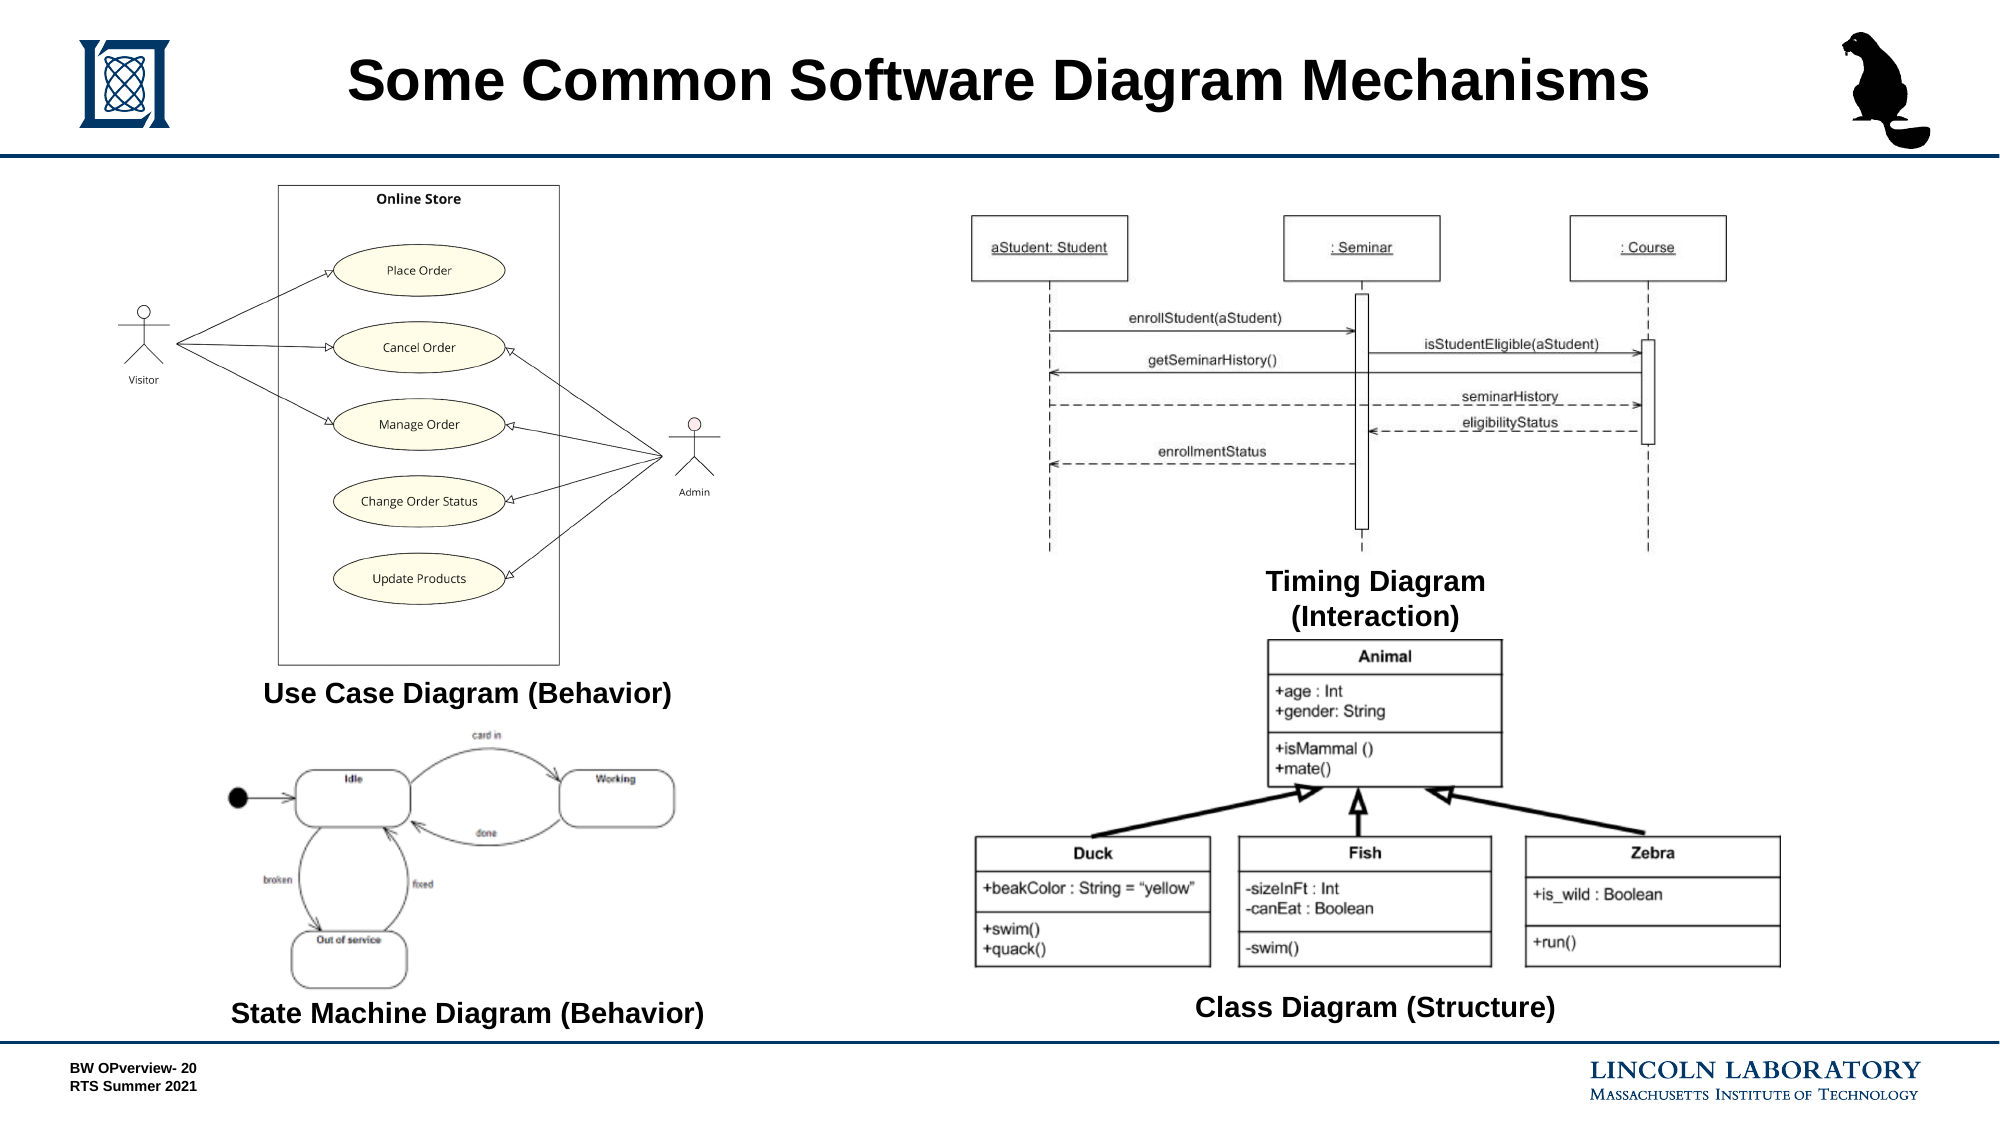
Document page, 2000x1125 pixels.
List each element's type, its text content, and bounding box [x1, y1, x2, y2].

text_box Use Case Diagram (Behavior) [218, 688, 718, 717]
text_box Timing Diagram (Interaction) [1162, 565, 1589, 588]
picture [1588, 1061, 1921, 1100]
text_box Class Diagram (Structure) [1162, 1021, 1589, 1031]
picture [225, 724, 678, 997]
picture [939, 589, 1812, 1013]
picture [970, 215, 1728, 556]
text_box State Machine Diagram (Behavior) [199, 986, 737, 1037]
picture [105, 171, 729, 679]
picture [1830, 20, 1942, 156]
title Some Common Software Diagram Mechanisms [205, 16, 1794, 151]
picture [79, 40, 170, 128]
